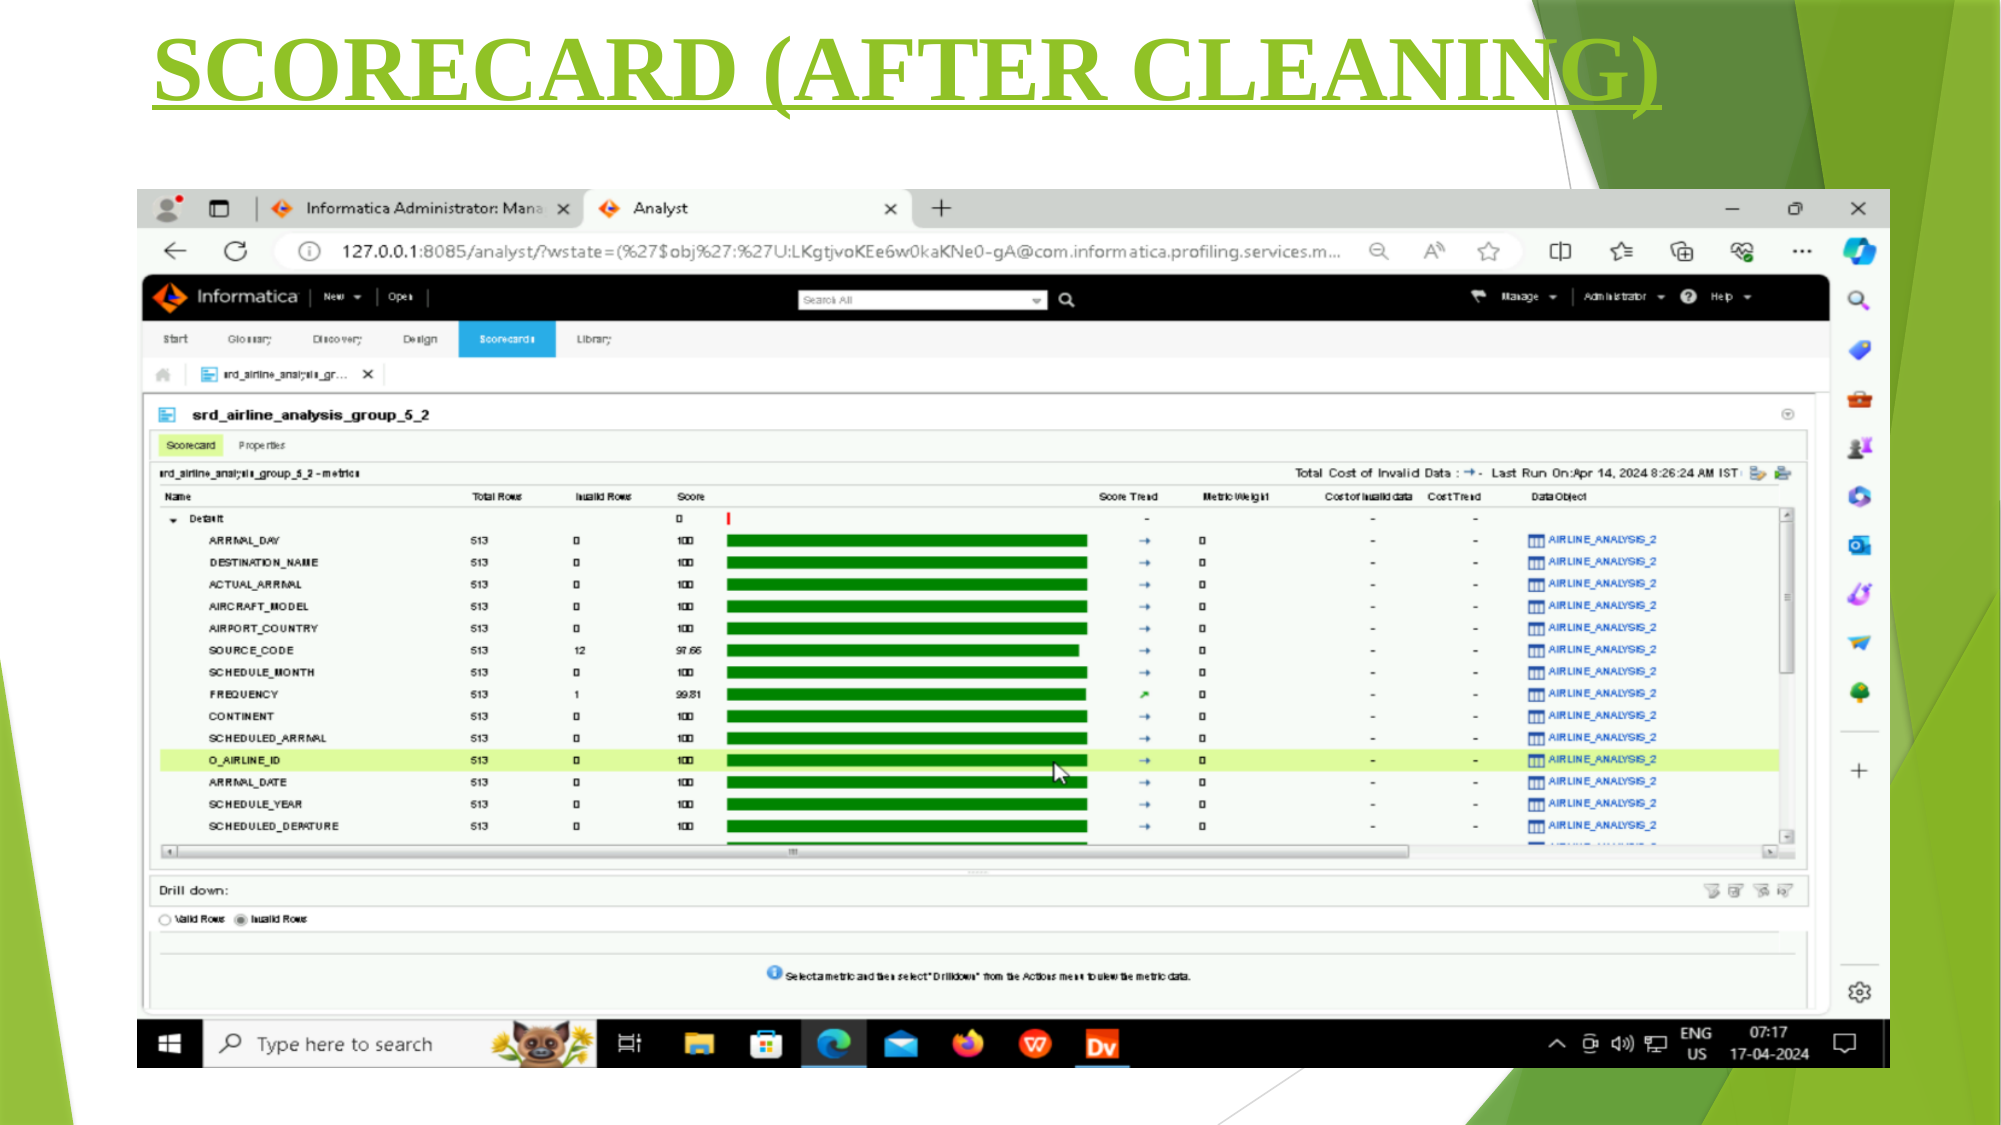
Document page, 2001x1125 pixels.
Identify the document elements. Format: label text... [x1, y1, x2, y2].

title SCORECARD (AFTER CLEANING) [137, 0, 1863, 188]
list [136, 188, 1890, 1069]
